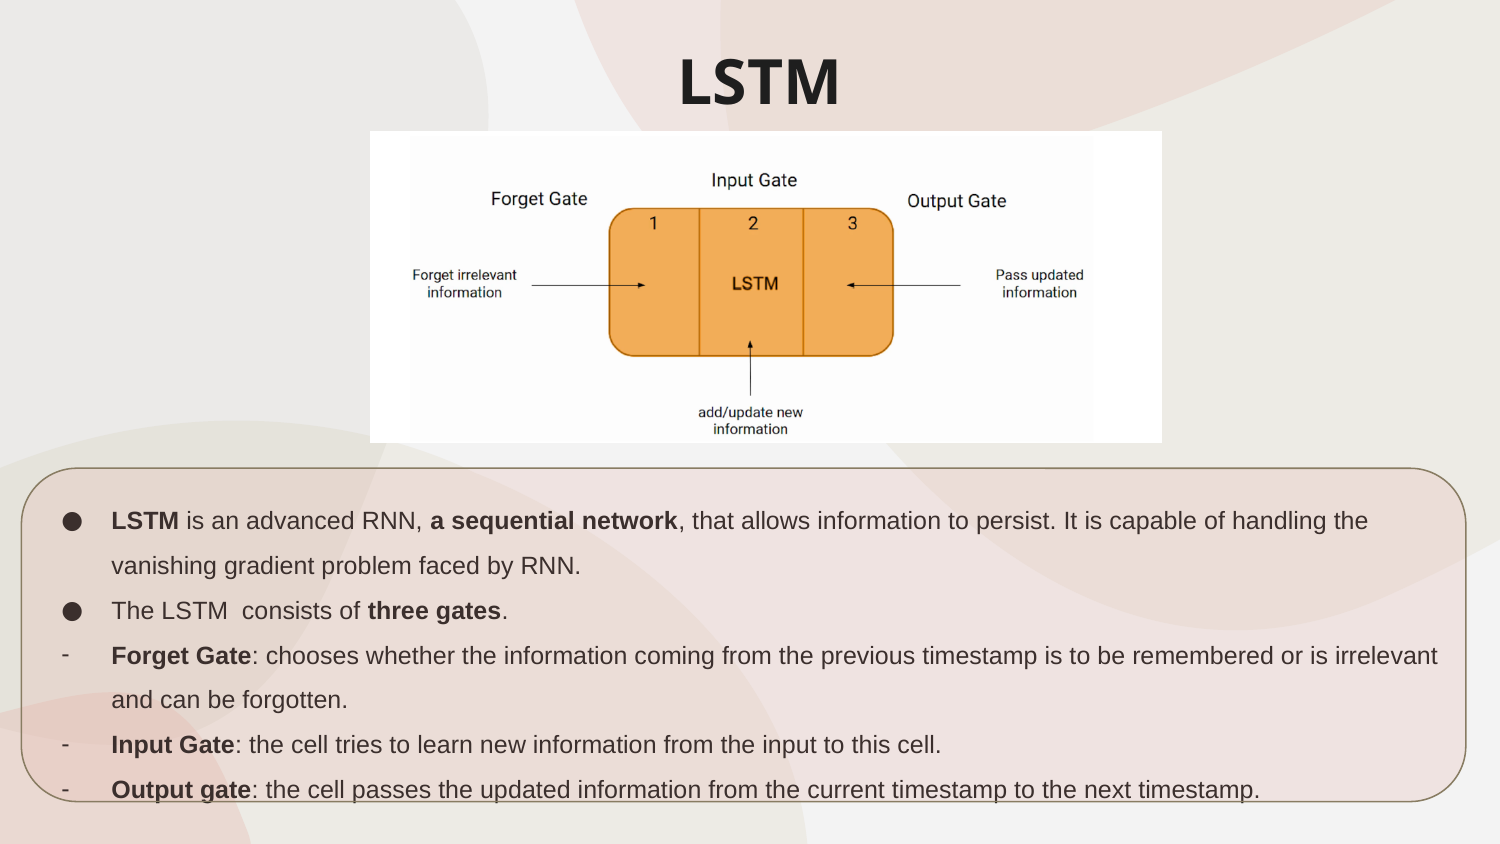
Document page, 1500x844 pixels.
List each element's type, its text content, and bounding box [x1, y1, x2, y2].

text_box LSTM is an advanced RNN, a sequential network, that allows information to persist. It is capable of handling the vanishing gradient problem faced by RNN. The LSTM consists of three gates. Forget Gate: chooses whether the information coming from the previous timestamp is to be remembered or is irrelevant and can be forgotten. Input Gate: the cell tries to learn new information from the input to this cell. Output gate: the cell passes the updated information from the current timestamp to the next timestamp. [21, 474, 1482, 819]
title LSTM [662, 15, 1391, 132]
text_box [21, 468, 1466, 802]
picture [369, 131, 1162, 444]
